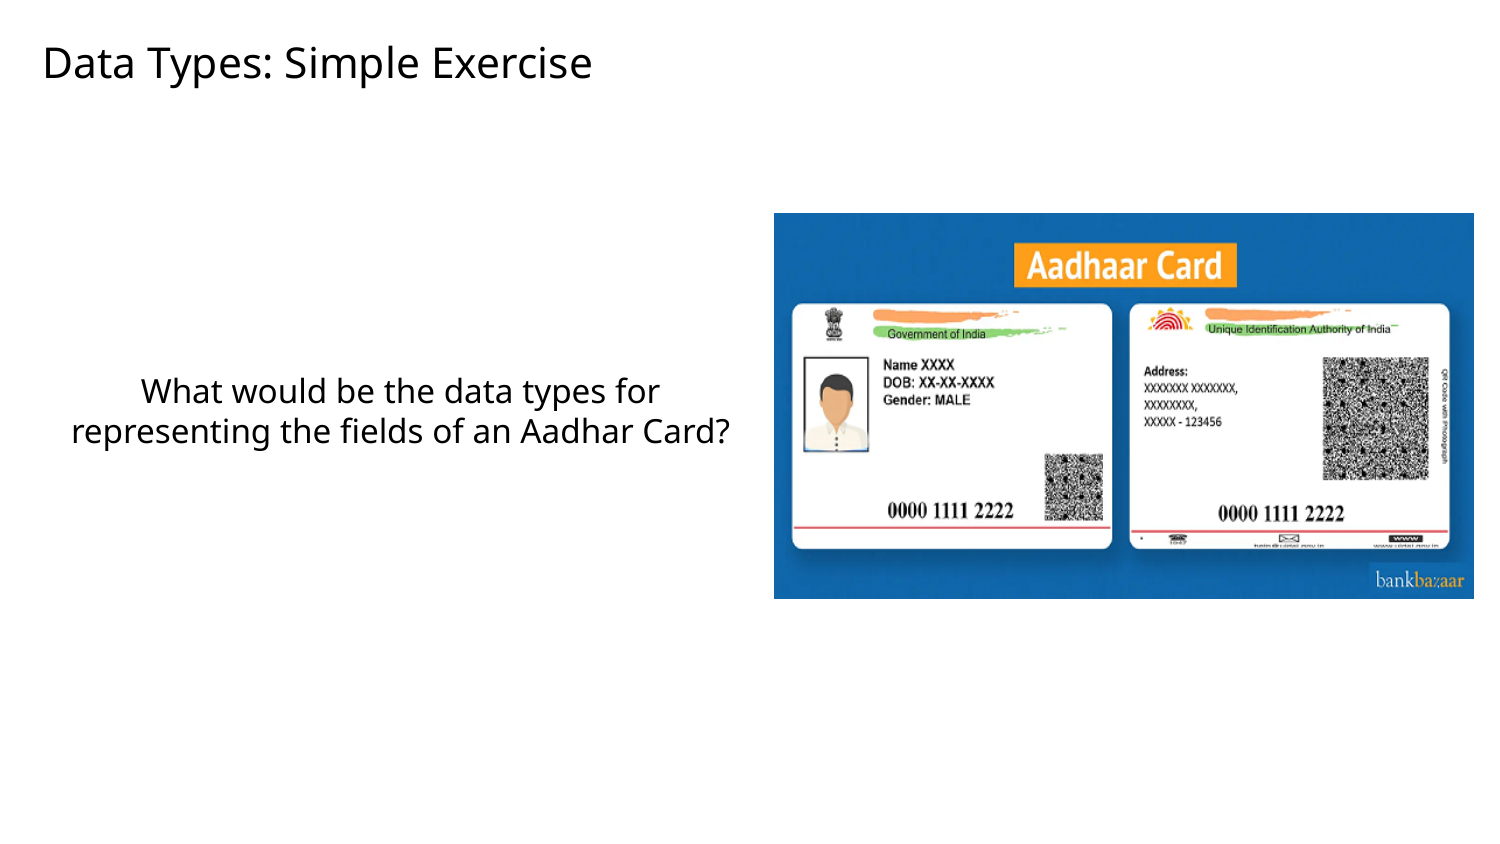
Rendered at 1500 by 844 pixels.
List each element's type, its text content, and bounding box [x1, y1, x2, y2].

picture [774, 212, 1474, 599]
text_box What would be the data types for representing the fields of an Aadhar Card? [41, 319, 761, 492]
title Data Types: Simple Exercise [27, 21, 1426, 103]
